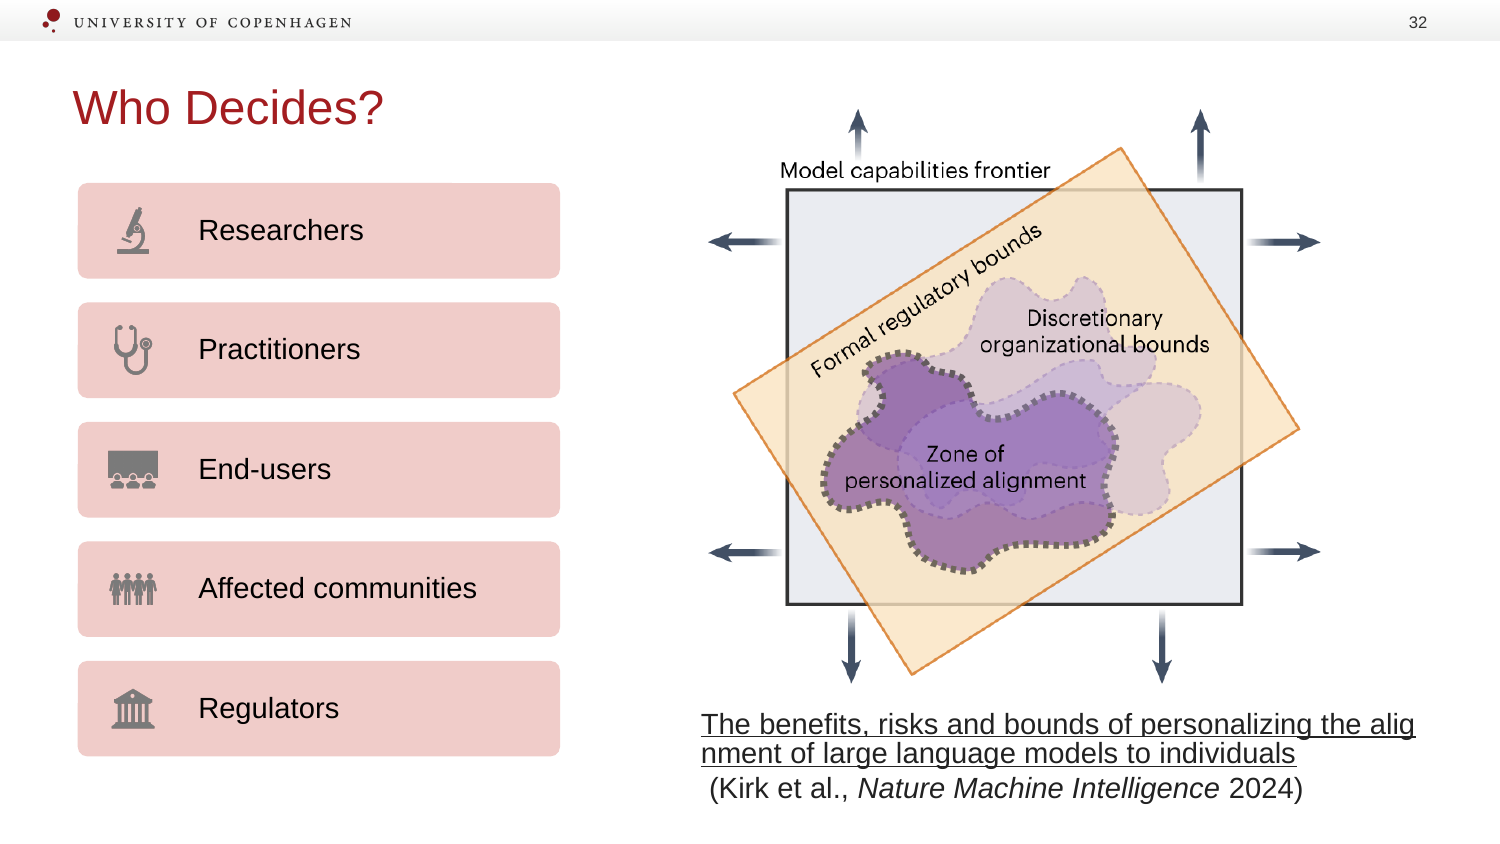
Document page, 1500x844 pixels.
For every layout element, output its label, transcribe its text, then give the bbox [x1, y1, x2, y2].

picture [41, 7, 62, 34]
picture [707, 108, 1322, 684]
title Who Decides? [72, 76, 1428, 183]
picture [69, 11, 357, 32]
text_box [77, 182, 561, 757]
text_box The benefits, risks and bounds of personalizing the alignment of large language models to individuals (Kirk et al., Nature Machine Intelligence 2024) [689, 700, 1440, 782]
slide_number ‹#› [1380, 10, 1428, 33]
